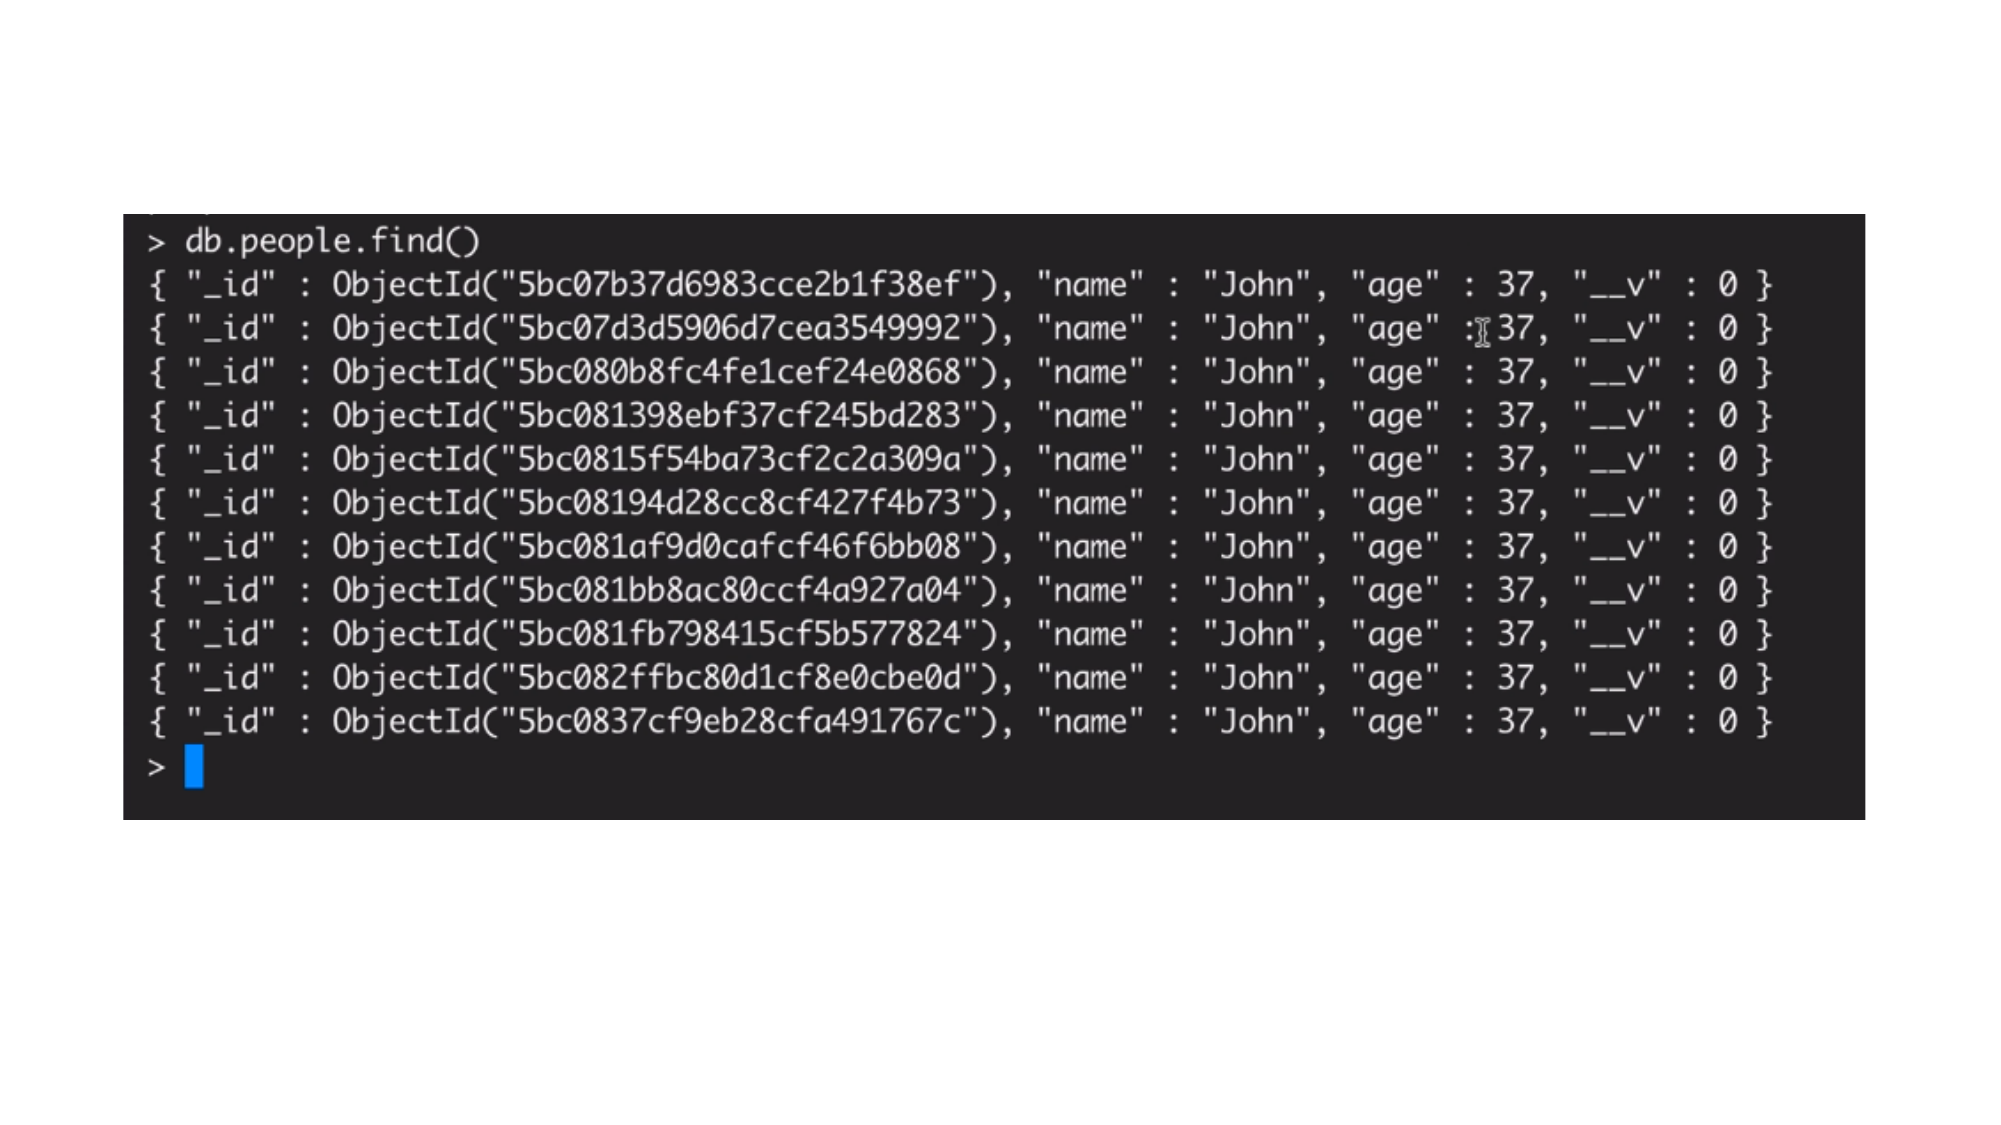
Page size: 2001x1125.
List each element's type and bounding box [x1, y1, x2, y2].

picture [123, 214, 1866, 820]
